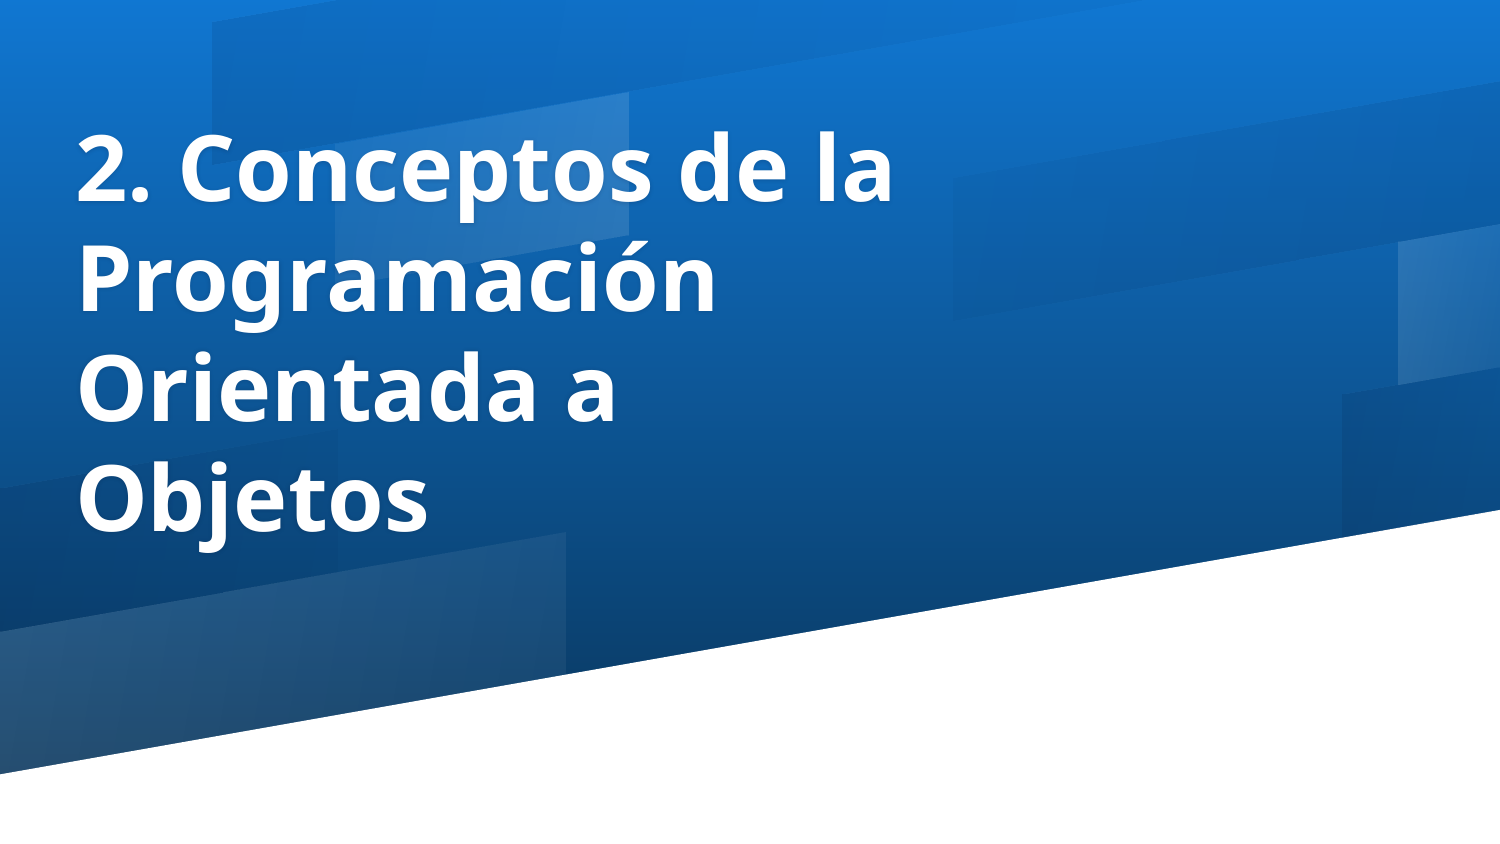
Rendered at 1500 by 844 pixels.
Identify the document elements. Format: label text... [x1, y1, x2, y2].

title 2. Conceptos de la Programación Orientada a Objetos [75, 234, 975, 425]
